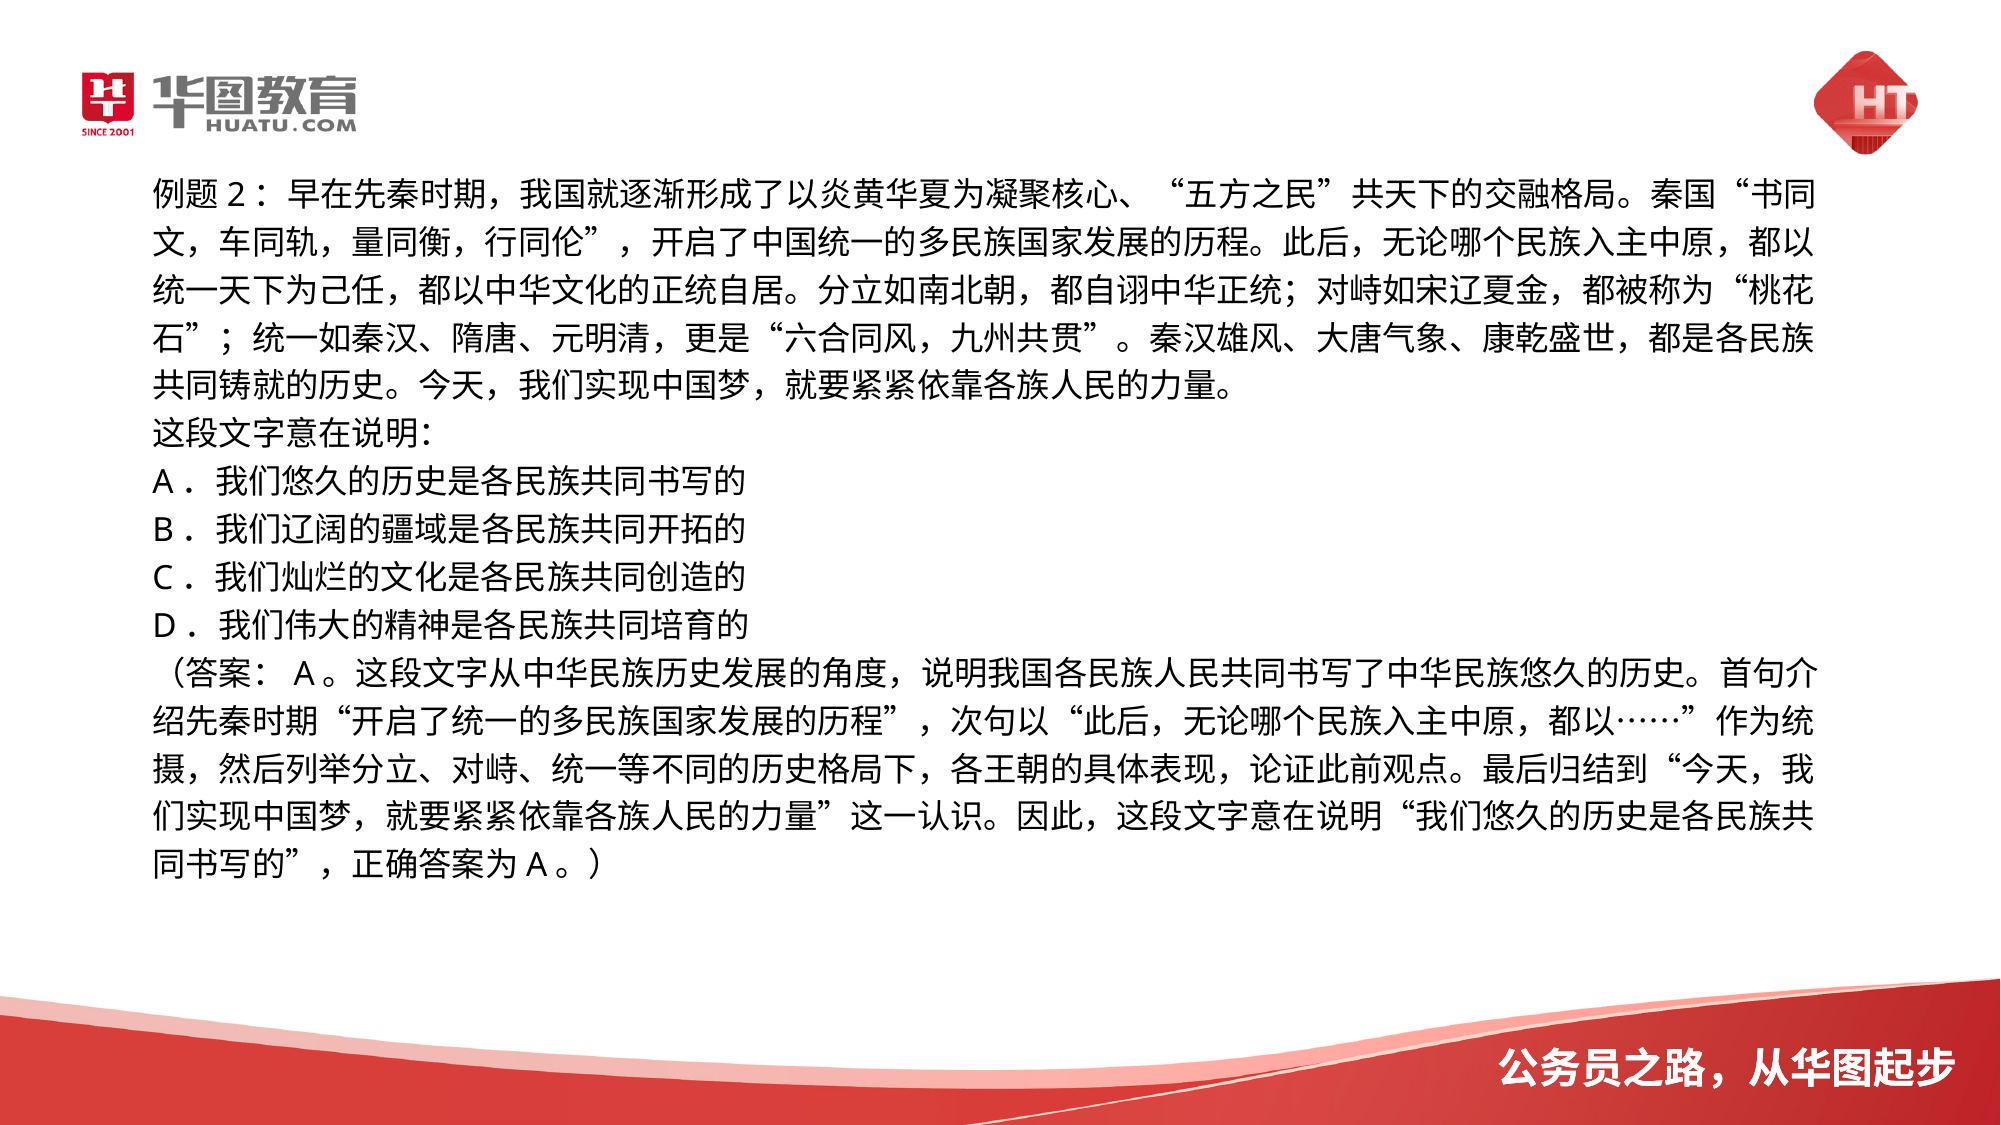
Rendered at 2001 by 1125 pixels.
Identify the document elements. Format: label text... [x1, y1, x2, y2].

picture [0, 0, 2001, 1125]
list 例题2：早在先秦时期，我国就逐渐形成了以炎黄华夏为凝聚核心、“五方之民”共天下的交融格局。秦国“书同文，车同轨，量同衡，行同伦”，开启了中国统一的多民族国家发展的历程。此后，无论哪个民族入主中原，都以统一天下为己任，都以中华文化的正统自居。分立如南北朝，都自诩中华正统；对峙如宋辽夏金，都被称为“桃花石”；统一如秦汉、隋唐、元明清，更是“六合同风，九州共贯”。秦汉雄风、大唐气象、康乾盛世，都是各民族共同铸就的历史。今天，我们实现中国梦，就要紧紧依靠各族人民的力量。 这段文字意在说明： A．我们悠久的历史是各民族共同书写的 B．我们辽阔的疆域是各民族共同开拓的 C．我们灿烂的文化是各民族共同创造的 D．我们伟大的精神是各民族共同培育的 （答案：A。这段文字从中华民族历史发展的角度，说明我国各民族人民共同书写了中华民族悠久的历史。首句介绍先秦时期“开启了统一的多民族国家发展的历程”，次句以“此后，无论哪个民族入主中原，都以……”作为统摄，然后列举分立、对峙、统一等不同的历史格局下，各王朝的具体表现，论证此前观点。最后归结到“今天，我们实现中国梦，就要紧紧依靠各族人民的力量”这一认识。因此，这段文字意在说明“我们悠久的历史是各民族共同书写的”，正确答案为A。） [137, 157, 1863, 1062]
